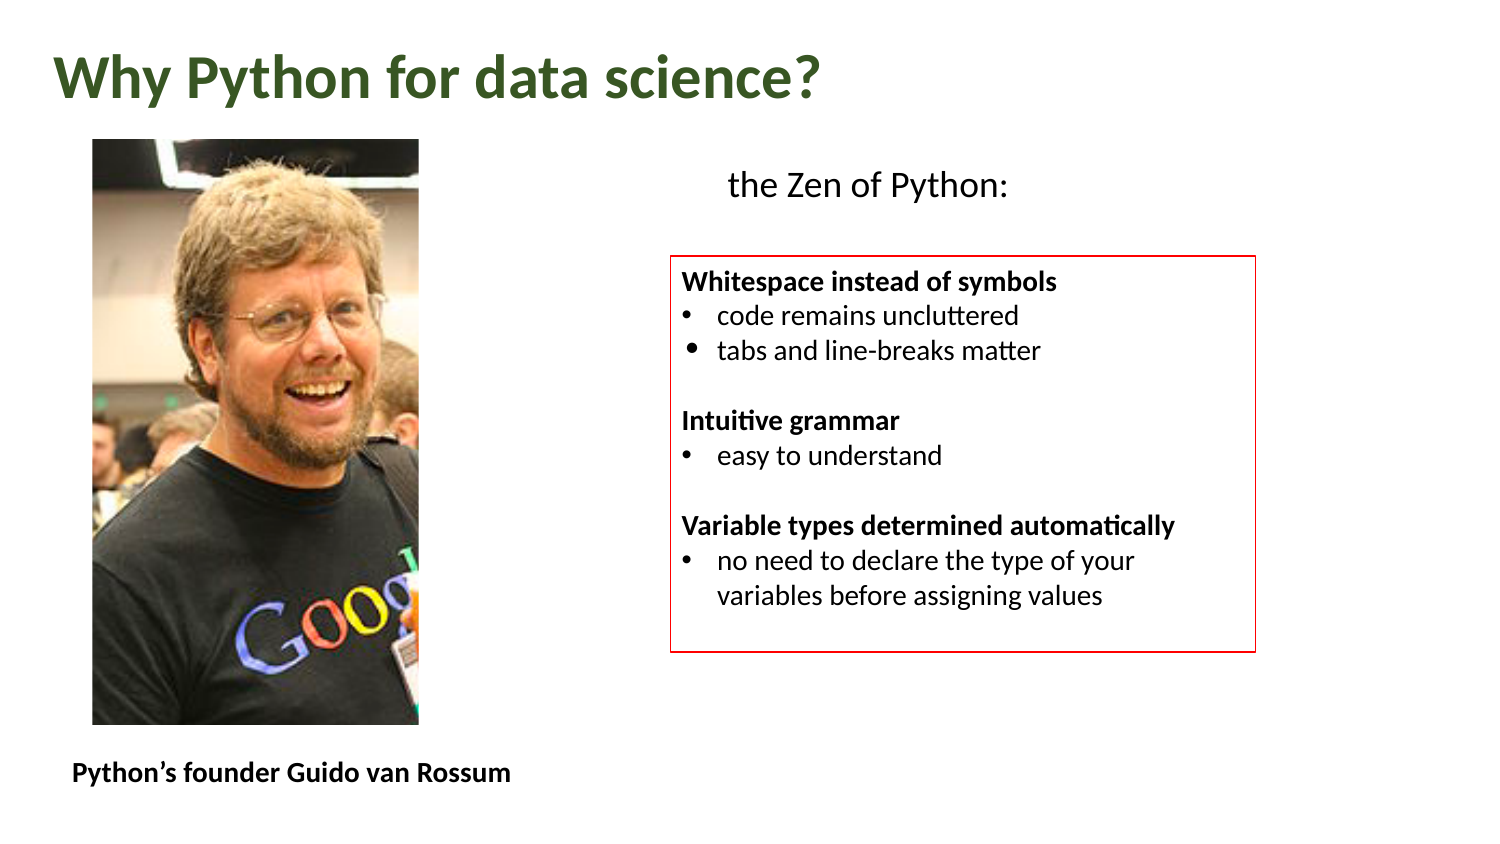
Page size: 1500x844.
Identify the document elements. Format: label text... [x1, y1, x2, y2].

text_box Whitespace instead of symbols code remains uncluttered tabs and line-breaks matter Intuitive grammar easy to understand Variable types determined automatically no need to declare the type of your variables before assigning values [670, 256, 1256, 652]
text_box Python’s founder Guido van Rossum [60, 747, 554, 794]
text_box the Zen of Python: [716, 154, 1419, 257]
text_box Why Python for data science? [42, 30, 843, 118]
picture [92, 139, 419, 725]
